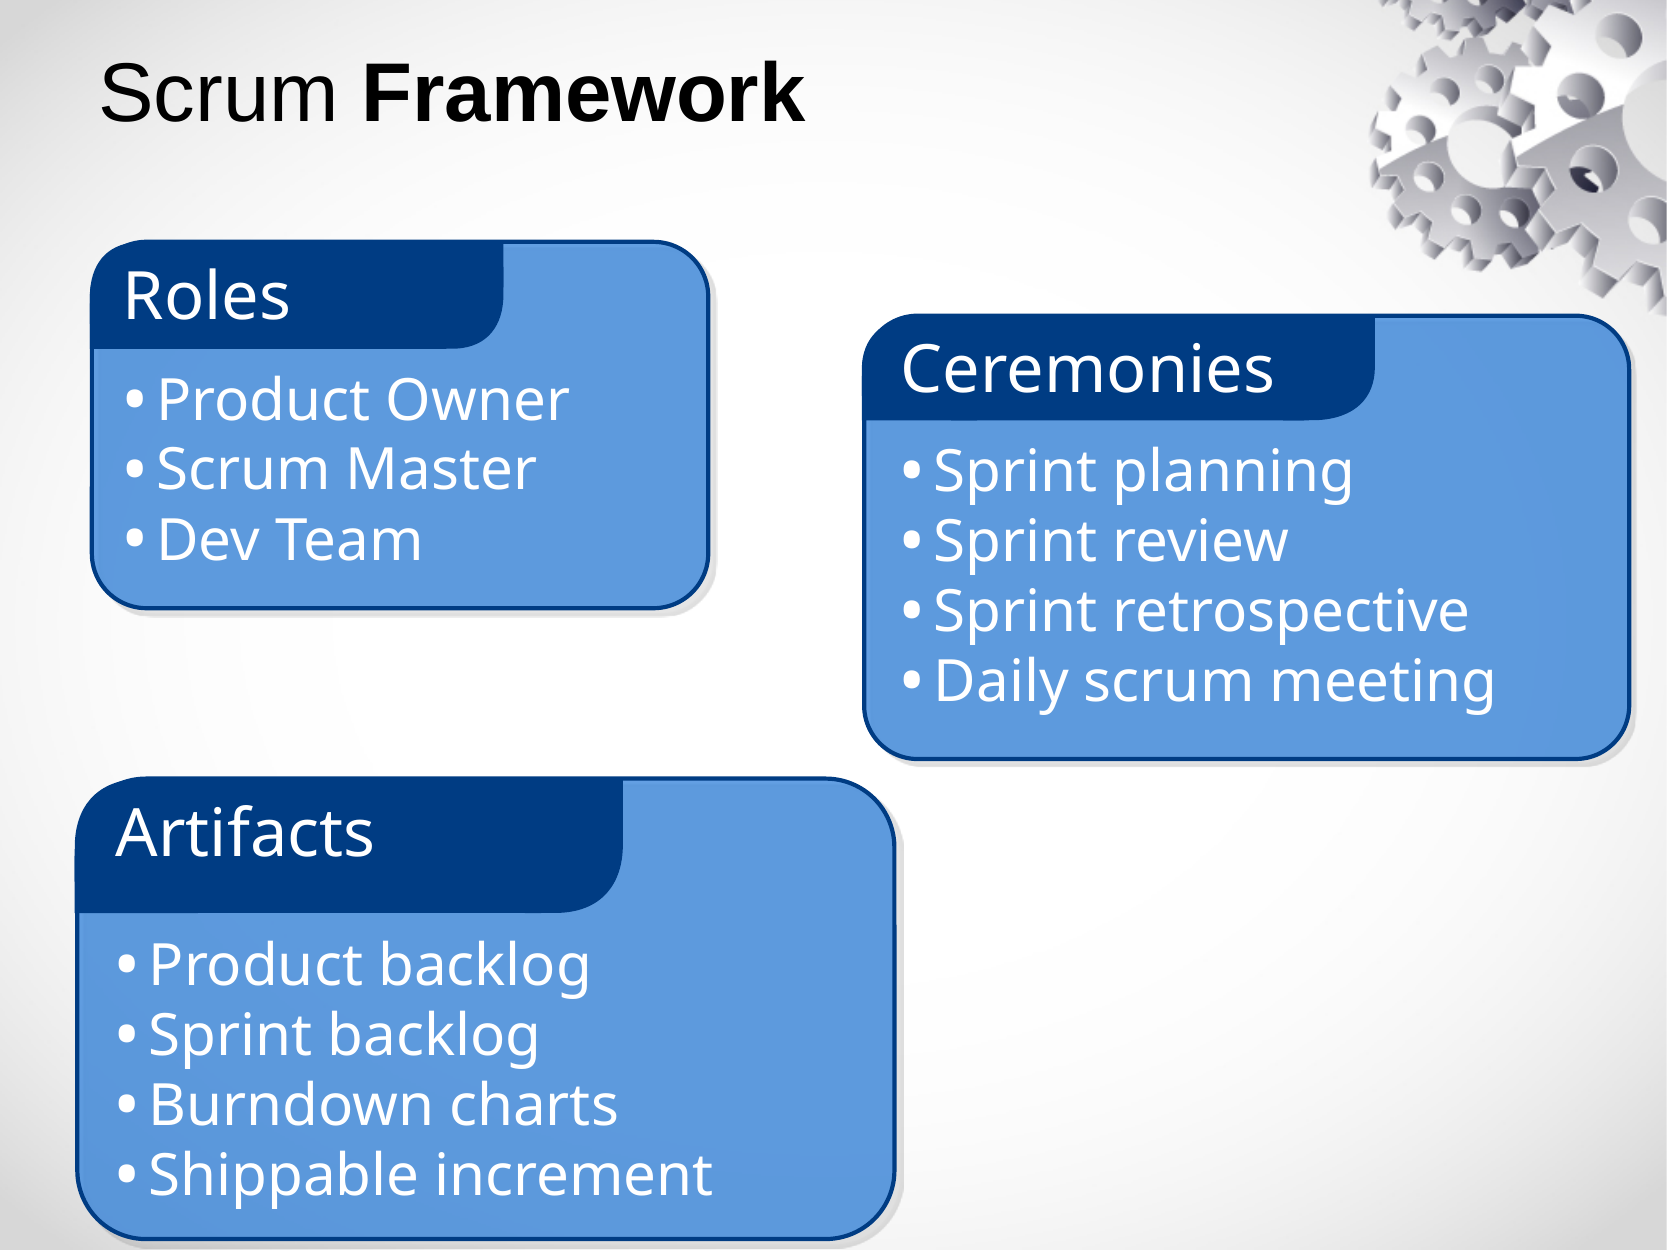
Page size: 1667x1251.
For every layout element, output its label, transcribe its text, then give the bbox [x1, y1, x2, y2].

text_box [89, 241, 709, 609]
title Scrum Framework [83, 34, 1584, 142]
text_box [861, 315, 1630, 760]
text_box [74, 778, 895, 1240]
picture [0, 0, 1667, 1250]
